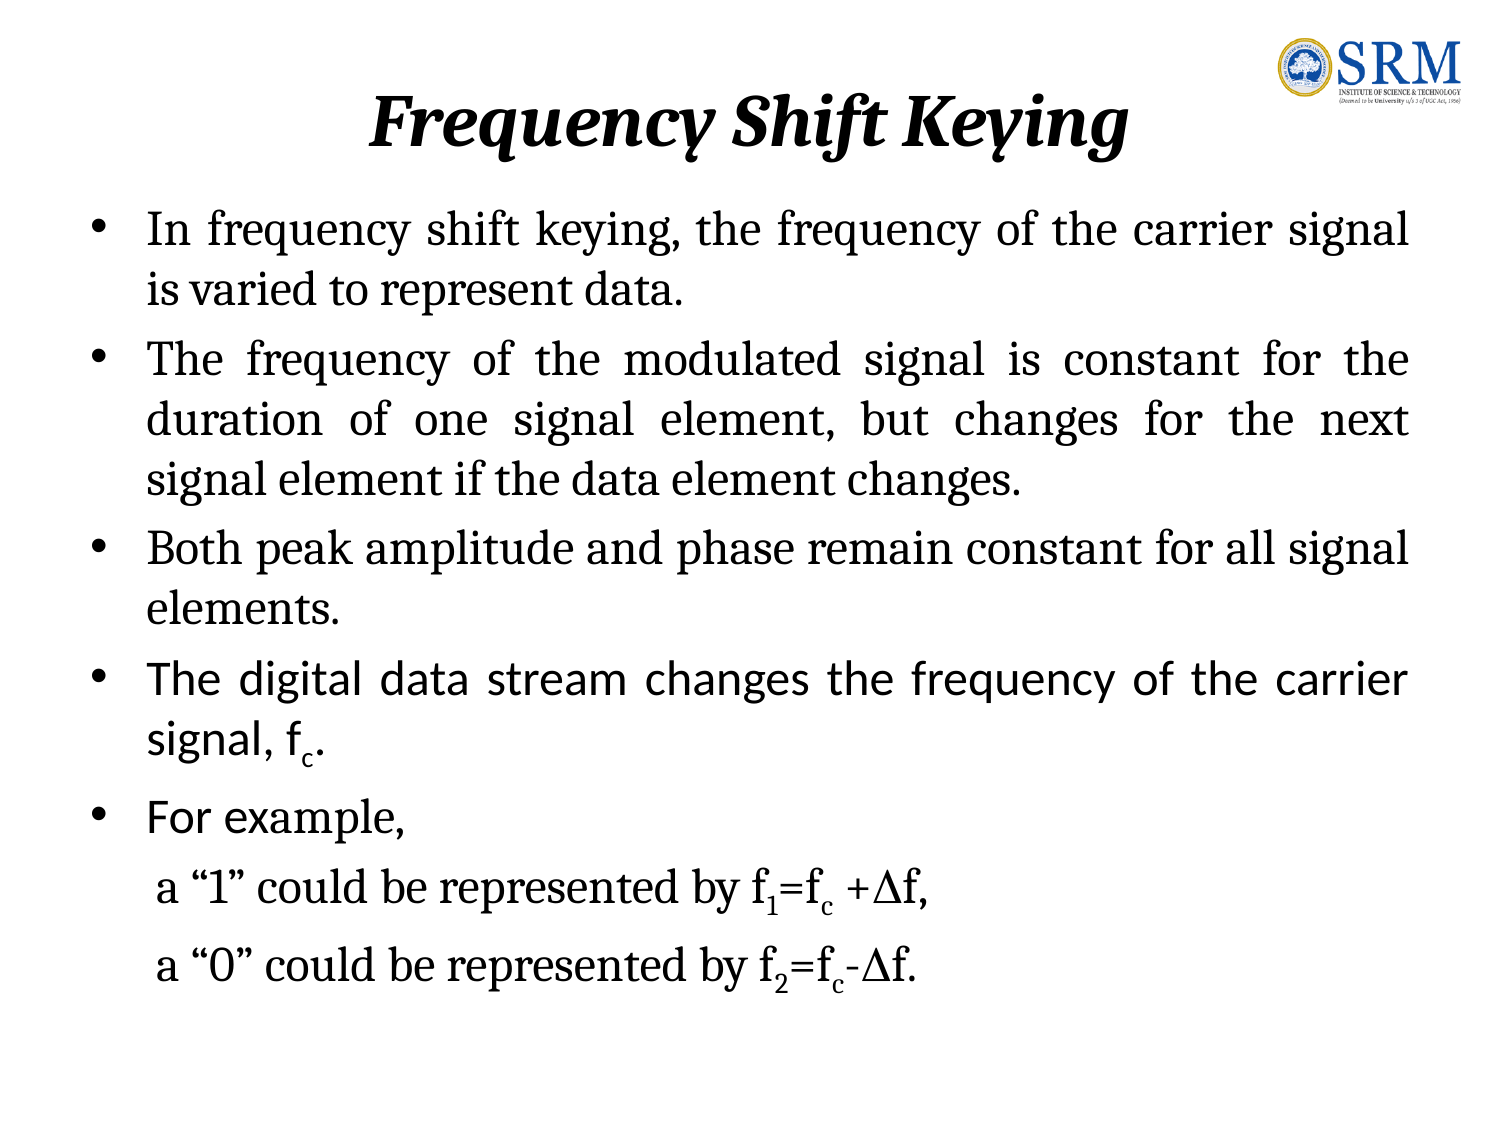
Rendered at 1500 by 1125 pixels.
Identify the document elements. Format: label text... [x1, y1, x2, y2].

picture [1275, 25, 1466, 113]
title Frequency Shift Keying [74, 44, 1426, 187]
list In frequency shift keying, the frequency of the carrier signal is varied to represent data. The frequency of the modulated signal is constant for the duration of one signal element, but changes for the next signal element if the data element changes. Both peak amplitude and phase remain constant for all signal elements. The digital data stream changes the frequency of the carrier signal, fc. For example, a “1” could be represented by f1=fc +f, a “0” could be represented by f2=fc-f. [74, 187, 1426, 1006]
